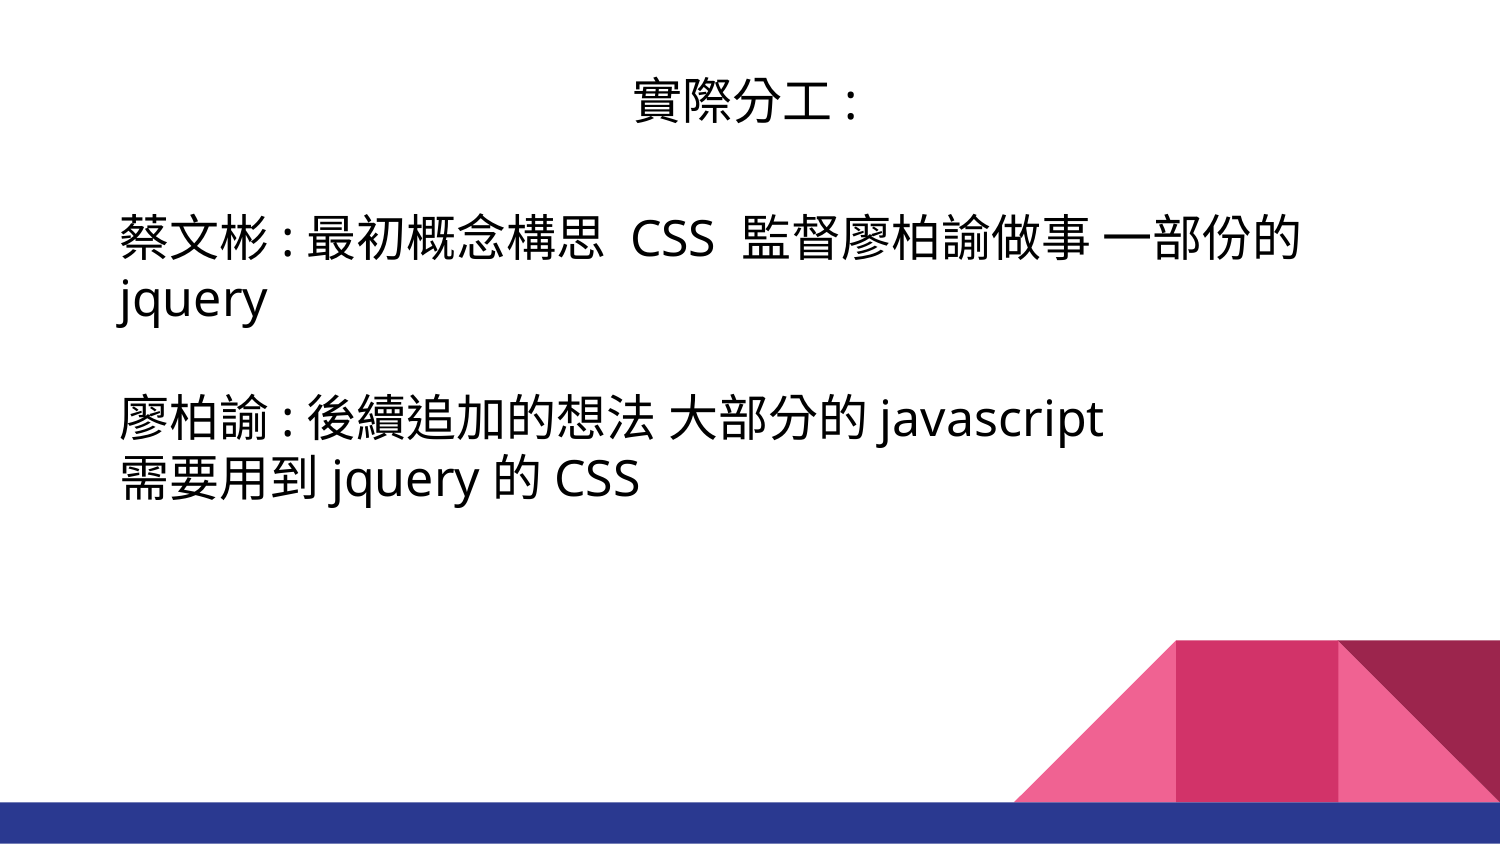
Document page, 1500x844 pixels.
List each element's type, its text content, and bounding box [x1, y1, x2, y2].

text_box 蔡文彬:最初概念構思 CSS 監督廖柏諭做事 一部份的jquery 廖柏諭:後續追加的想法 大部分的javascript 需要用到jquery的CSS [104, 191, 1466, 740]
text_box 實際分工: [259, 40, 1232, 159]
